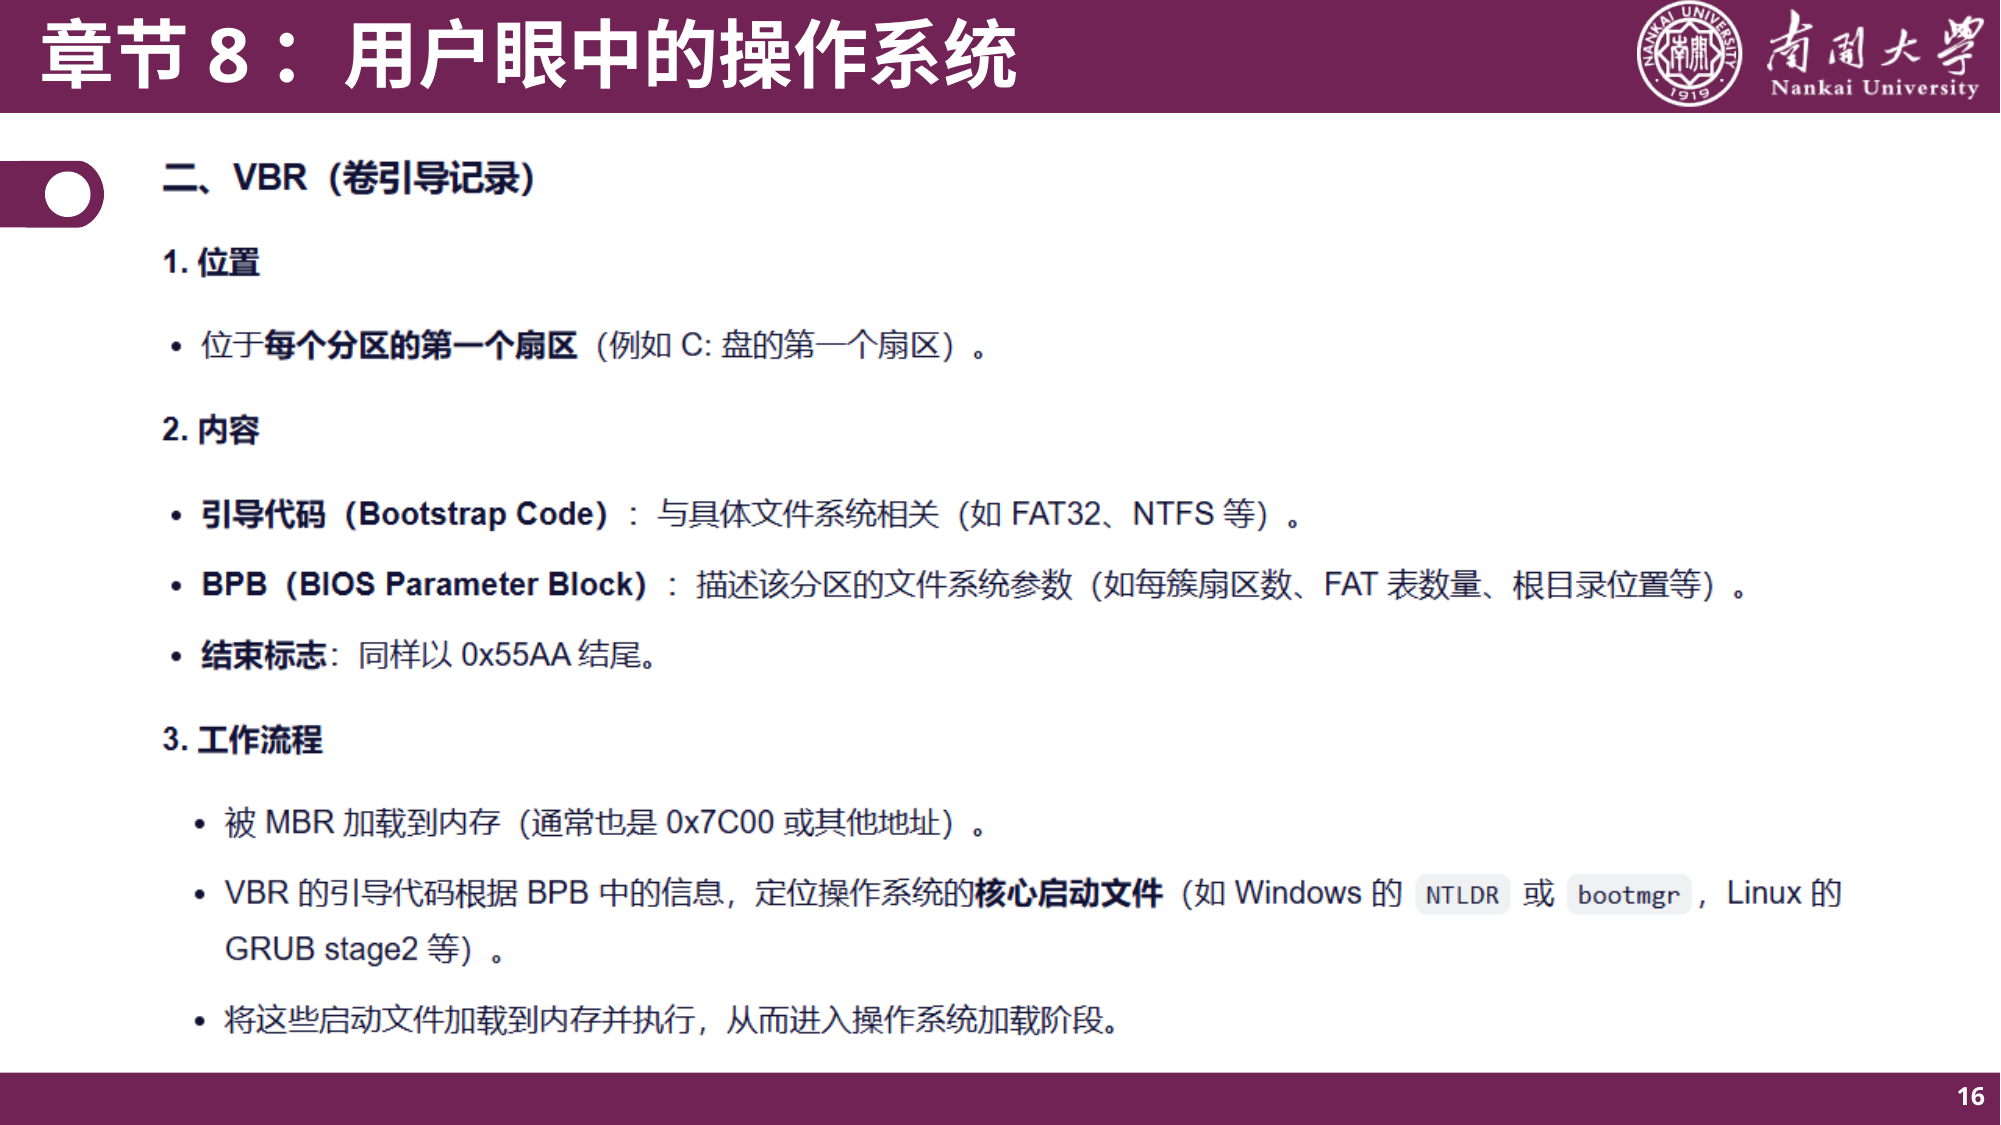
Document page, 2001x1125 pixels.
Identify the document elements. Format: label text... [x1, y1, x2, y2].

slide_number 16 [1550, 1070, 2000, 1125]
picture [113, 140, 1911, 1062]
picture [1637, 0, 2001, 110]
